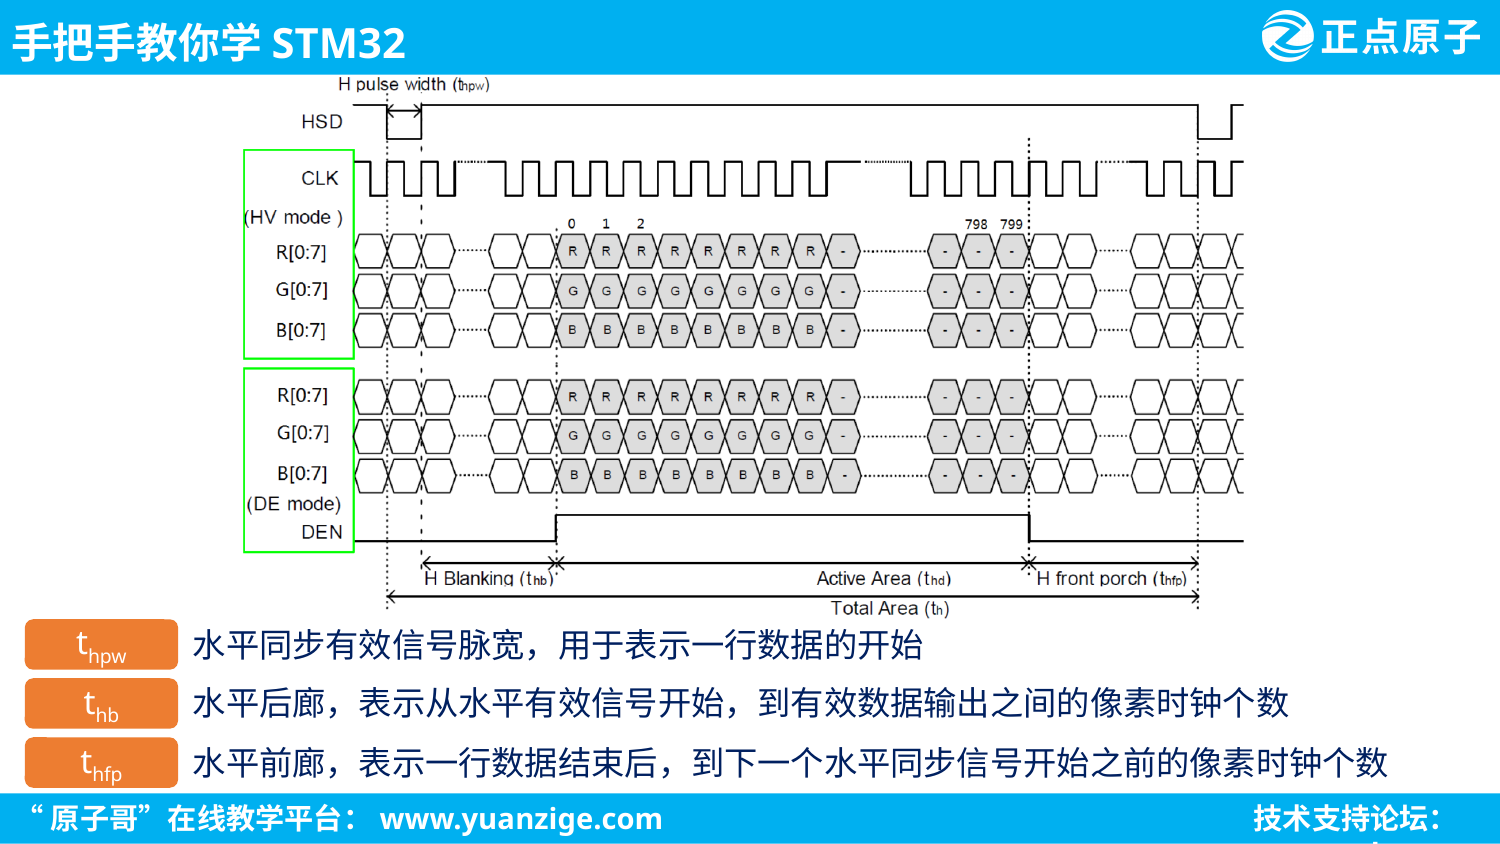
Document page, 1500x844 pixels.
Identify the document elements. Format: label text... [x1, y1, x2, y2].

picture [1431, 44, 1438, 52]
text_box thfp [23, 736, 178, 789]
picture [1322, 21, 1357, 52]
text_box 水平后廊，表示从水平有效信号开始，到有效数据输出之间的像素时钟个数 [178, 674, 1337, 730]
text_box 技术支持论坛：www.openedv.com [967, 793, 1480, 844]
picture [1267, 11, 1313, 45]
picture [1412, 44, 1418, 52]
text_box [967, 0, 1500, 76]
text_box thb [23, 677, 178, 730]
picture [1367, 18, 1396, 42]
text_box [0, 792, 1500, 844]
picture [228, 75, 1256, 621]
picture [1391, 45, 1397, 53]
text_box 水平前廊，表示一行数据结束后，到下一个水平同步信号开始之前的像素时钟个数 [178, 734, 1476, 790]
picture [1364, 45, 1370, 53]
picture [1404, 20, 1438, 54]
text_box thpw [23, 618, 178, 671]
text_box 手把手教你学STM32 [0, 0, 967, 75]
picture [1263, 27, 1307, 61]
picture [1445, 21, 1479, 54]
text_box 水平同步有效信号脉宽，用于表示一行数据的开始 [178, 617, 979, 672]
text_box “原子哥”在线教学平台：www.yuanzige.com [0, 793, 883, 843]
